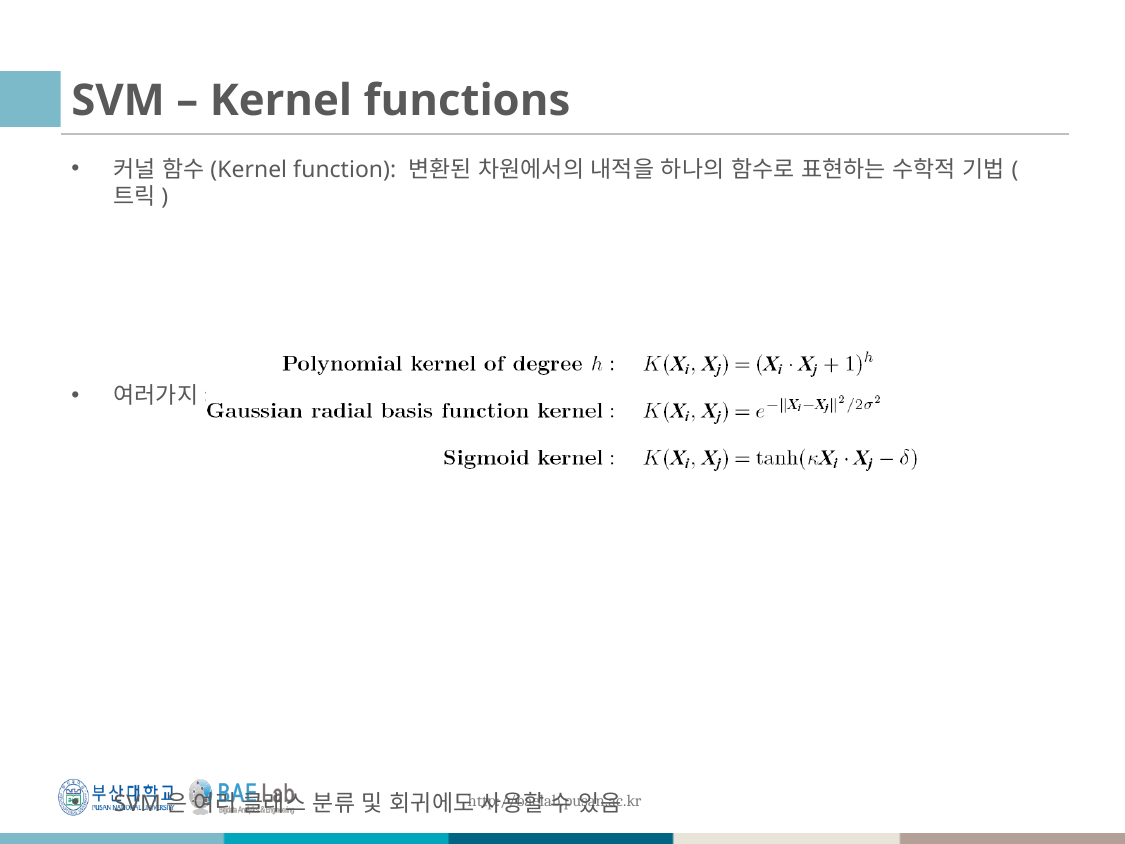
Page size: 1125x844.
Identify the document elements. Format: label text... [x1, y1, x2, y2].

title SVM – Kernel functions [56, 71, 1069, 125]
picture [673, 833, 1125, 844]
picture [55, 775, 175, 819]
picture [0, 833, 448, 844]
picture [206, 349, 919, 473]
picture [186, 776, 300, 816]
